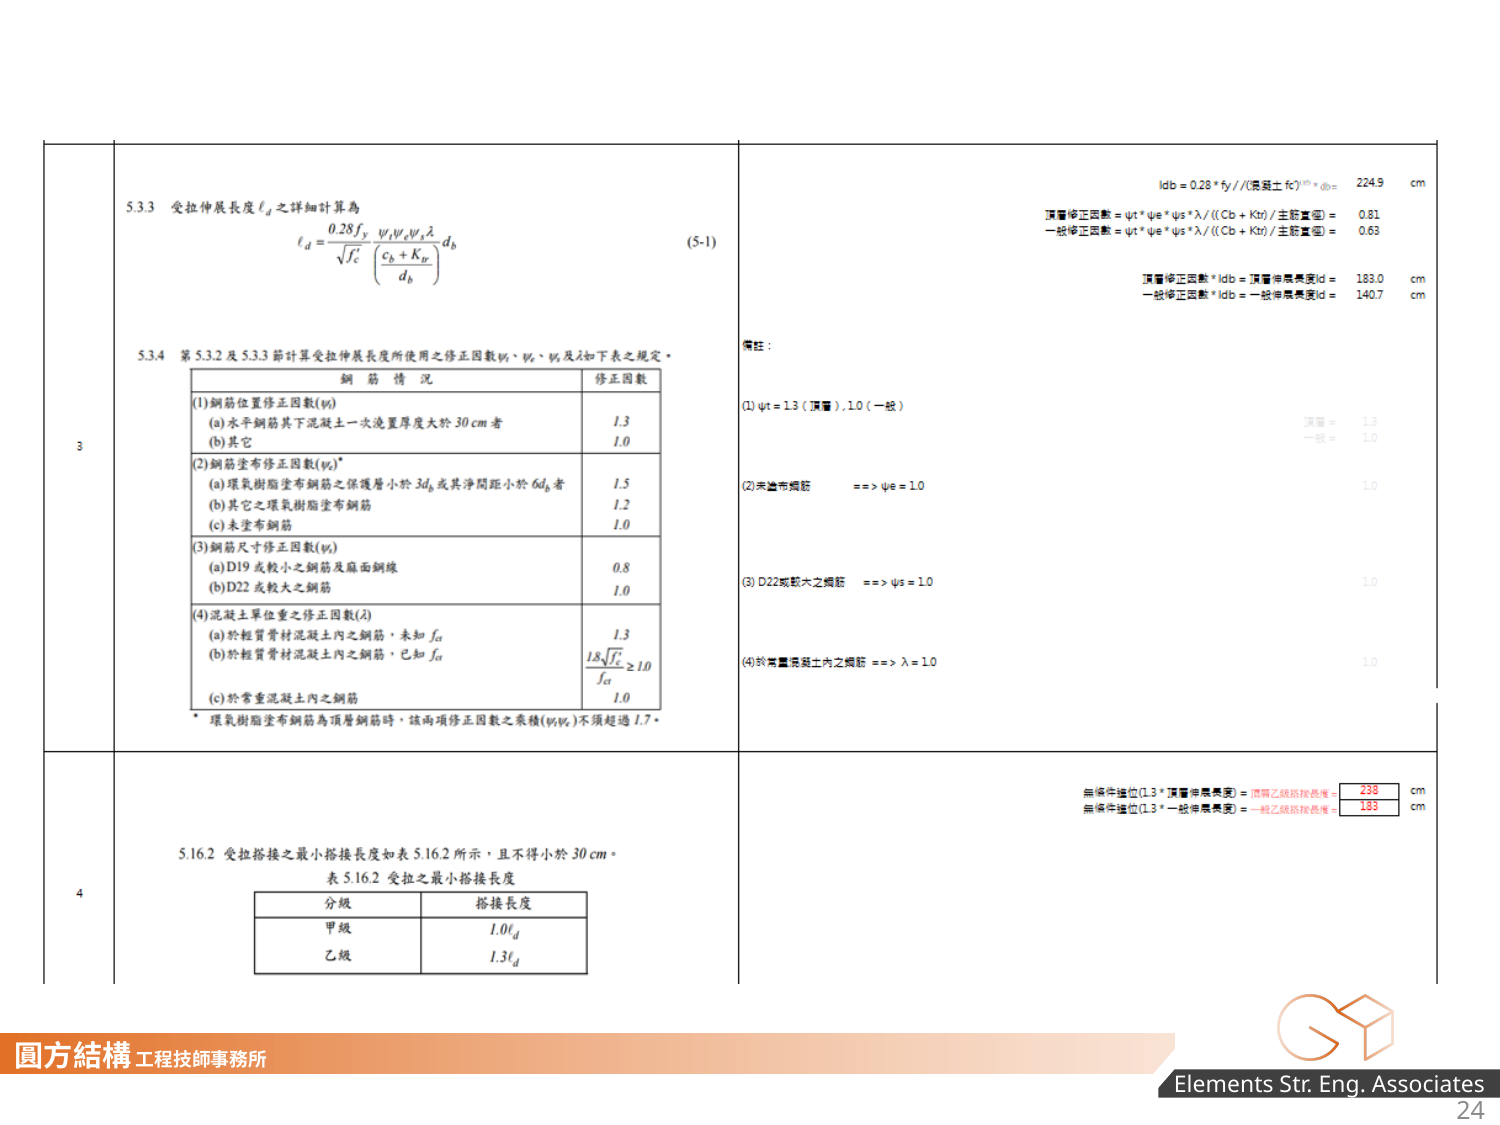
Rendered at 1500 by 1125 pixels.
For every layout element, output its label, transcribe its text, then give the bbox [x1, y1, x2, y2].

picture [1277, 994, 1394, 1061]
slide_number 24 [1162, 1081, 1500, 1125]
picture [41, 140, 1439, 984]
